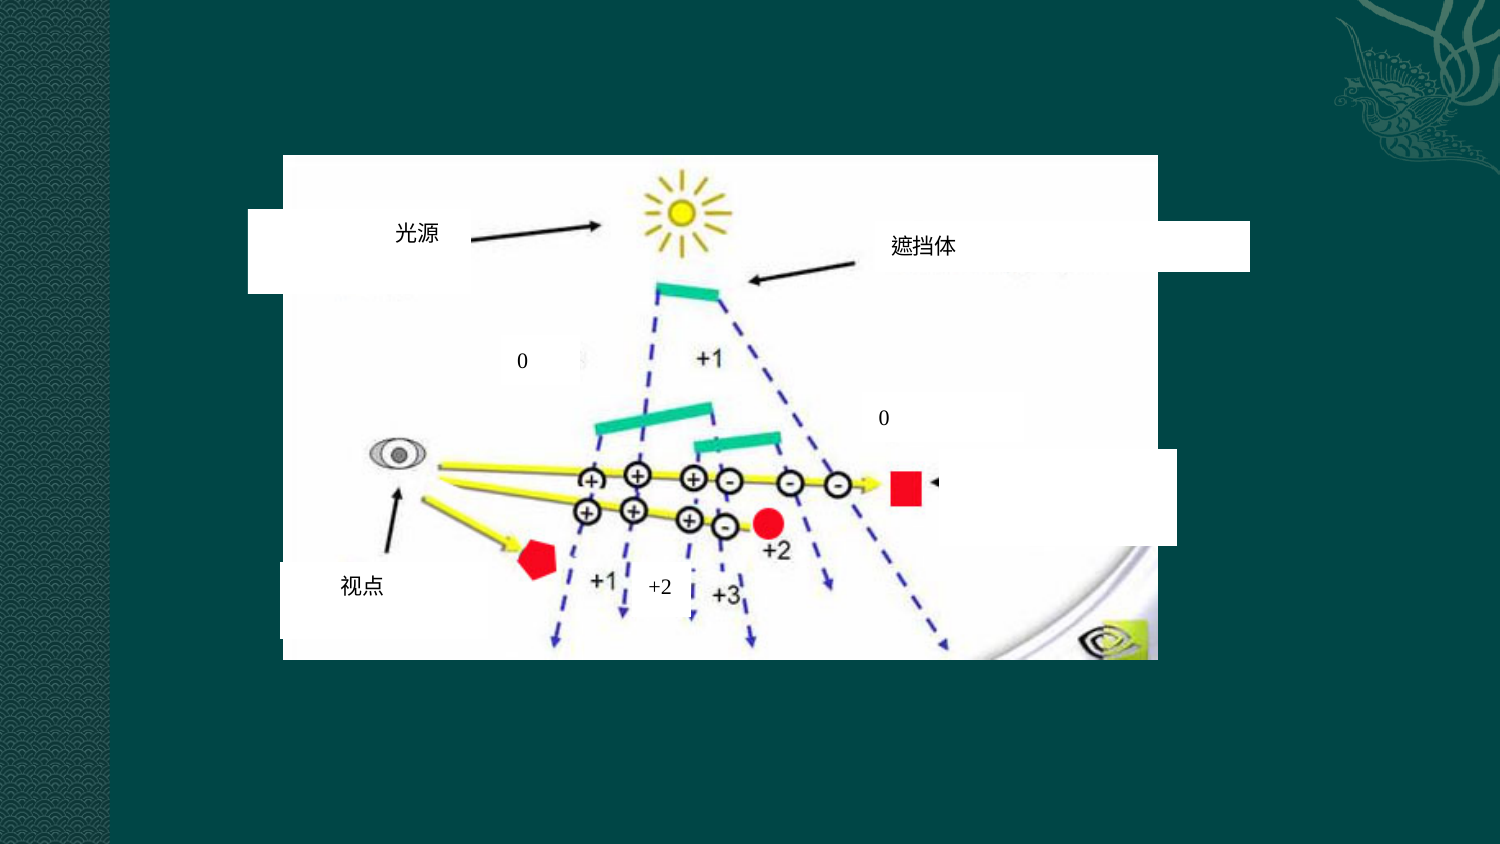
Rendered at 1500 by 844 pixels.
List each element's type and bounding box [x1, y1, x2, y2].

picture [0, 0, 110, 844]
picture [247, 146, 1253, 697]
